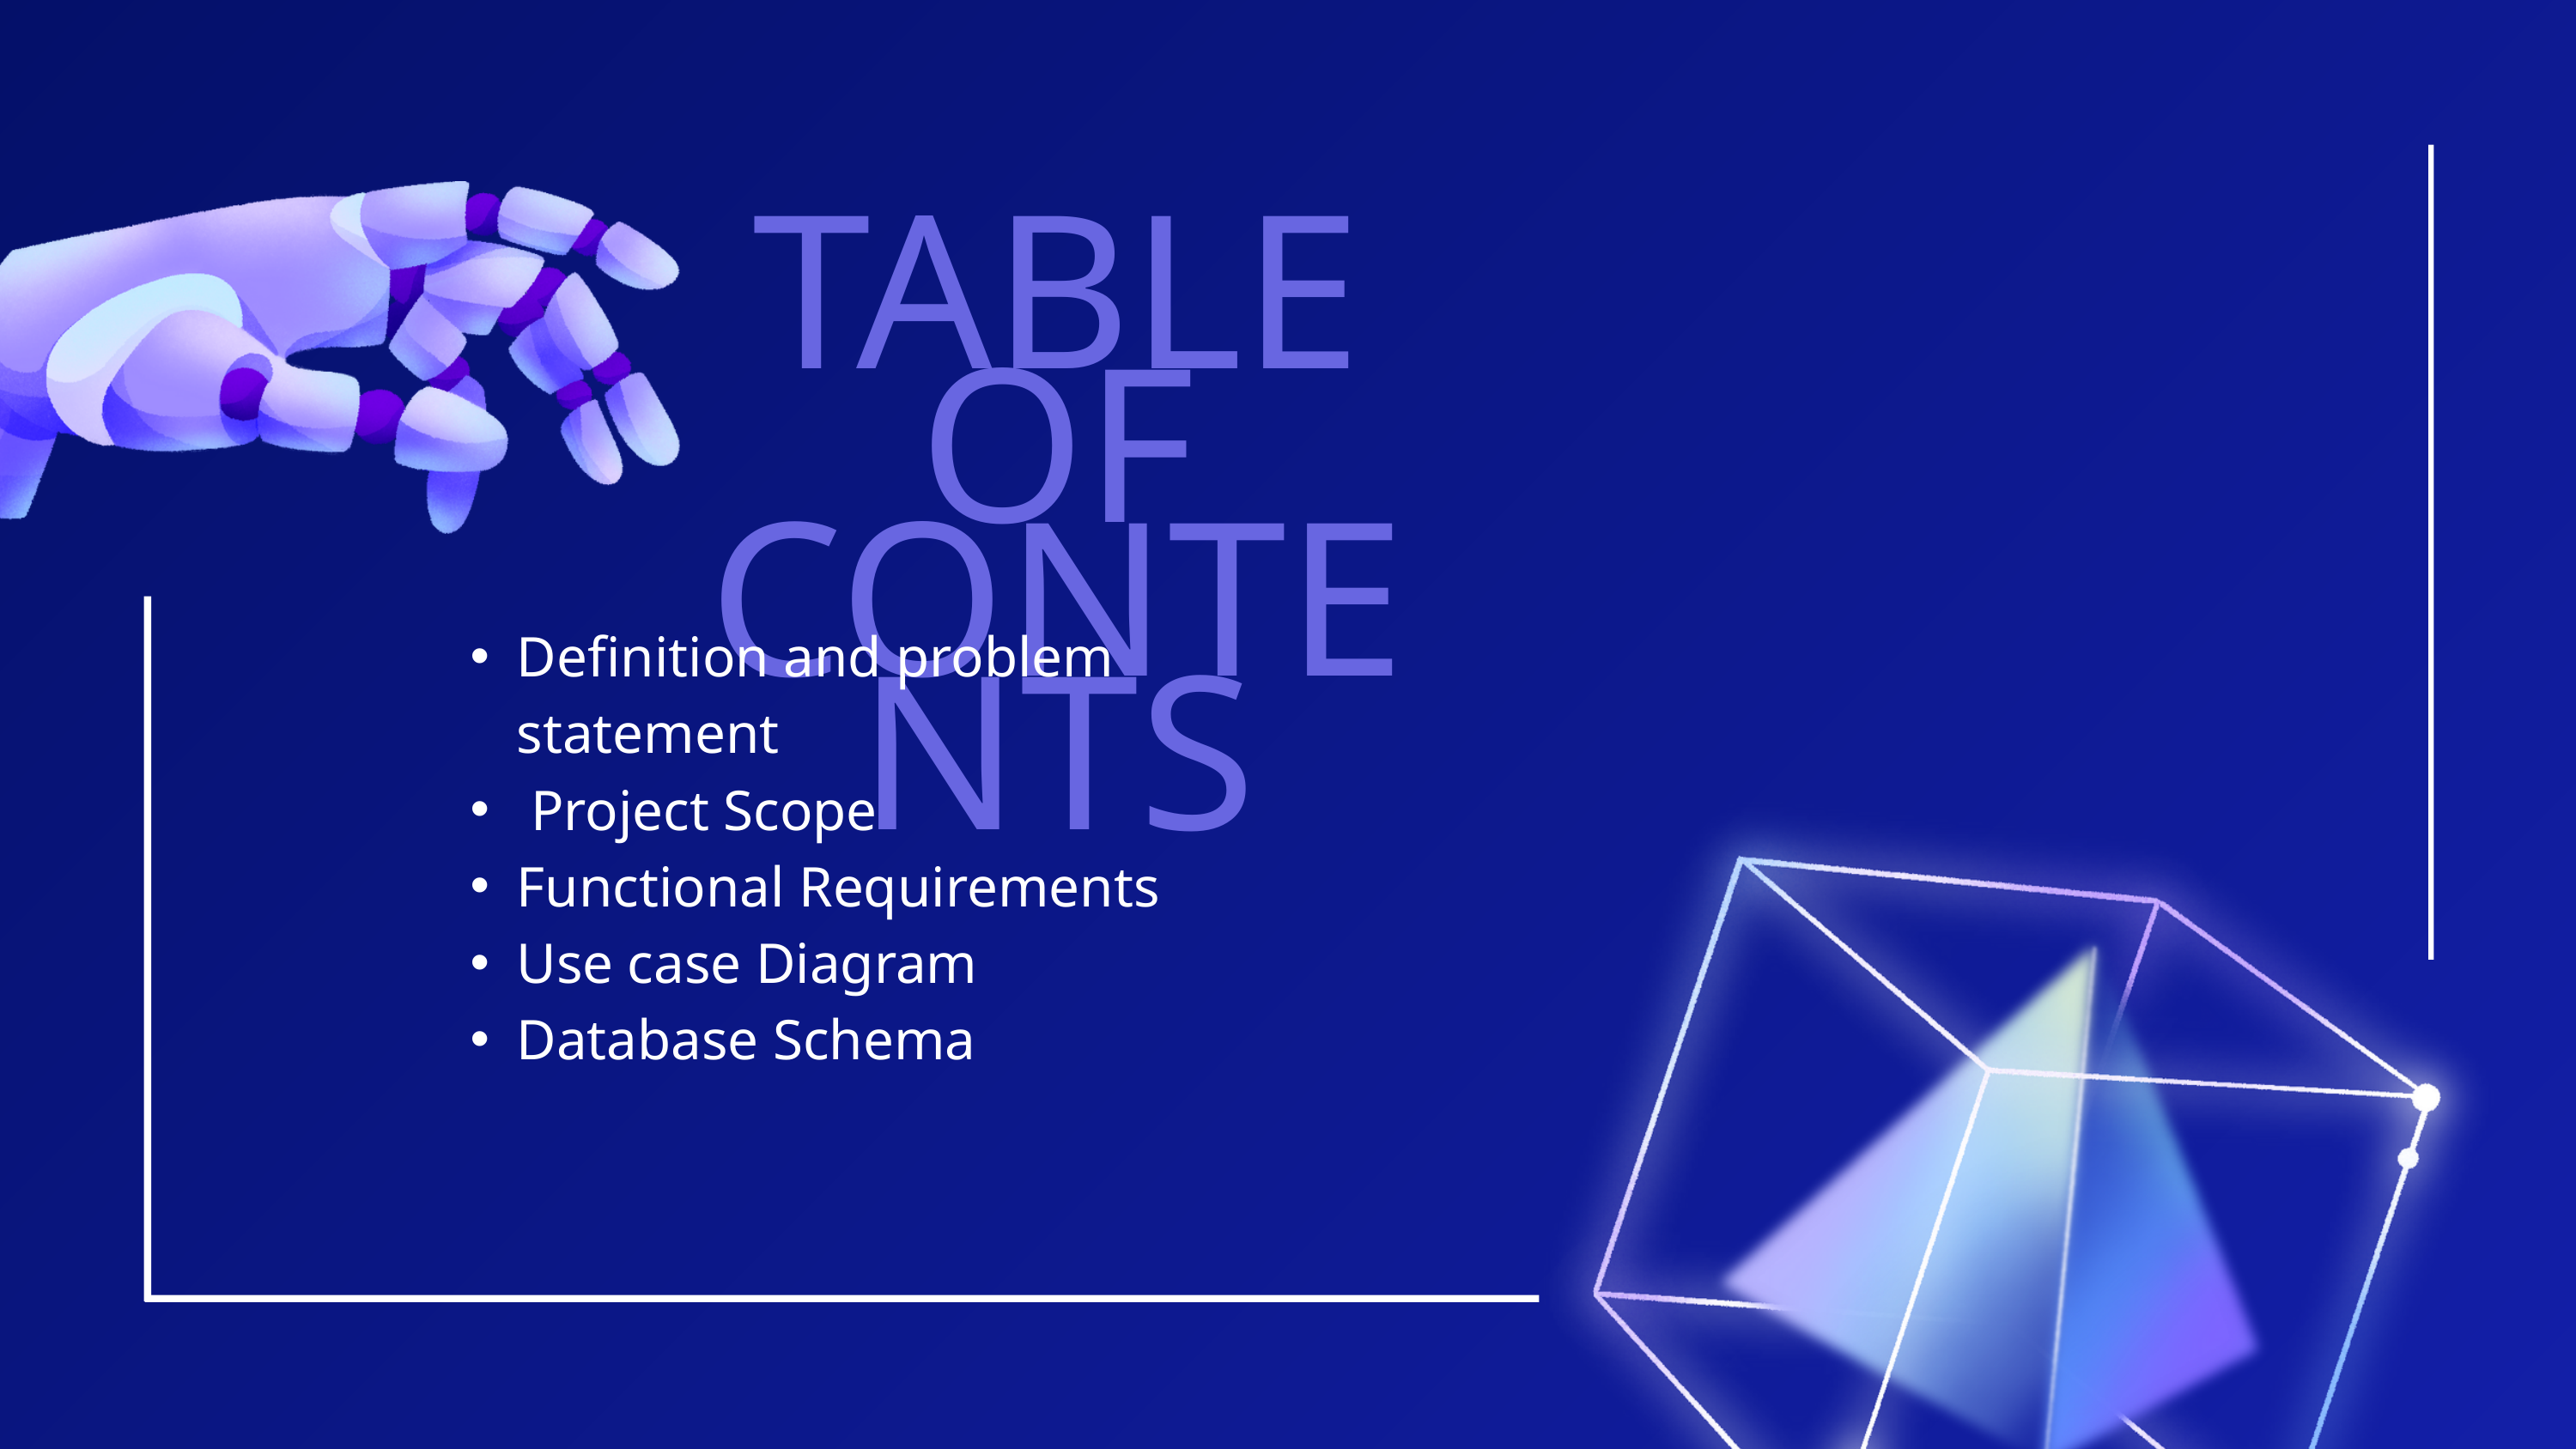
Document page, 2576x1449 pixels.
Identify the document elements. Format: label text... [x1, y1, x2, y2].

text_box [1539, 797, 2500, 1449]
text_box TABLE OF CONTENTS [680, 258, 1435, 595]
text_box [0, 181, 681, 535]
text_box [144, 596, 1540, 1301]
